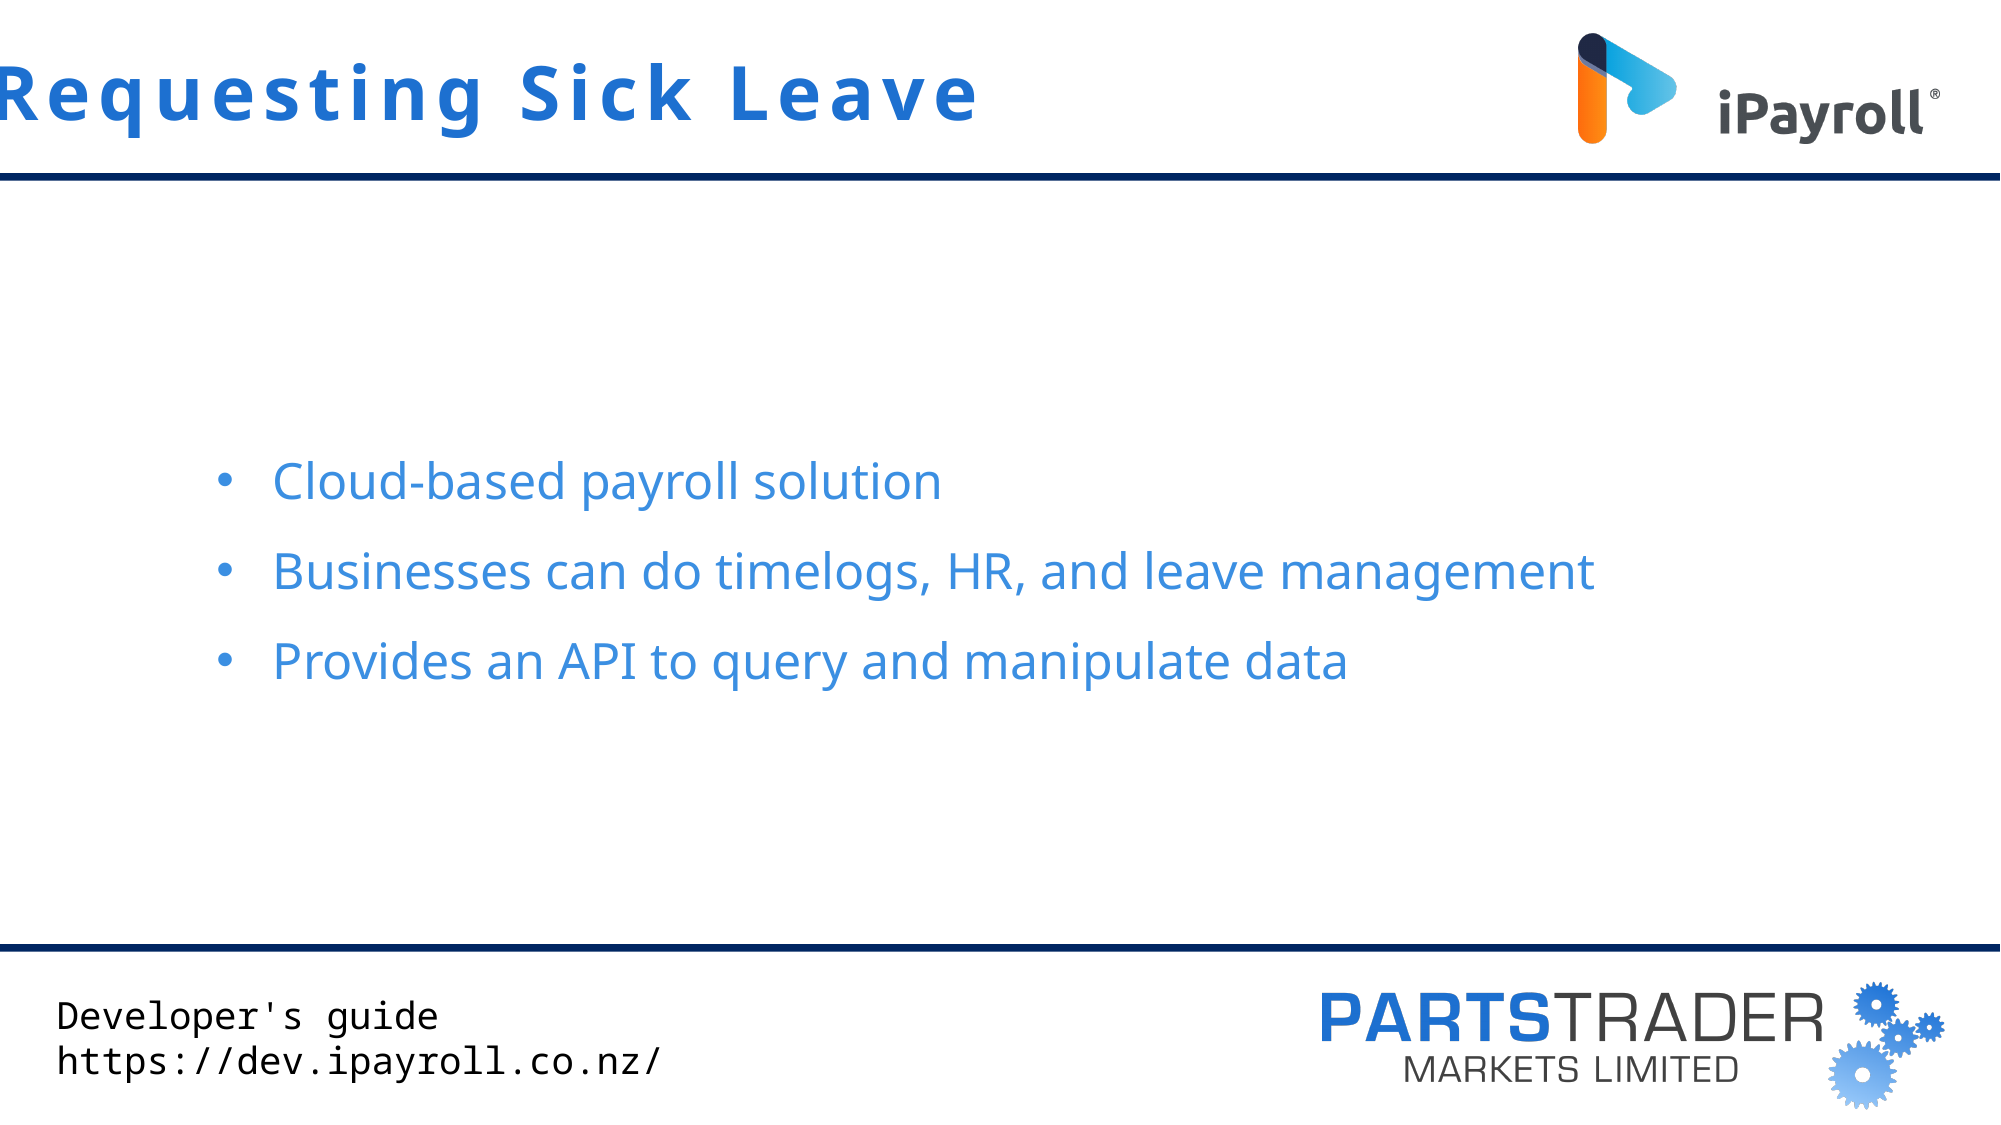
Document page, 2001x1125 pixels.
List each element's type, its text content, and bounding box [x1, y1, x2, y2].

picture [1578, 33, 1940, 144]
text_box Developer's guide https://dev.ipayroll.co.nz/ [41, 984, 1158, 1090]
text_box [0, 943, 2000, 953]
text_box Cloud-based payroll solution Businesses can do timelogs, HR, and leave management Provides an API to query and manipulate data [201, 411, 1612, 697]
text_box Requesting Sick Leave [0, 37, 995, 143]
picture [1322, 981, 1945, 1110]
text_box [0, 172, 2000, 182]
